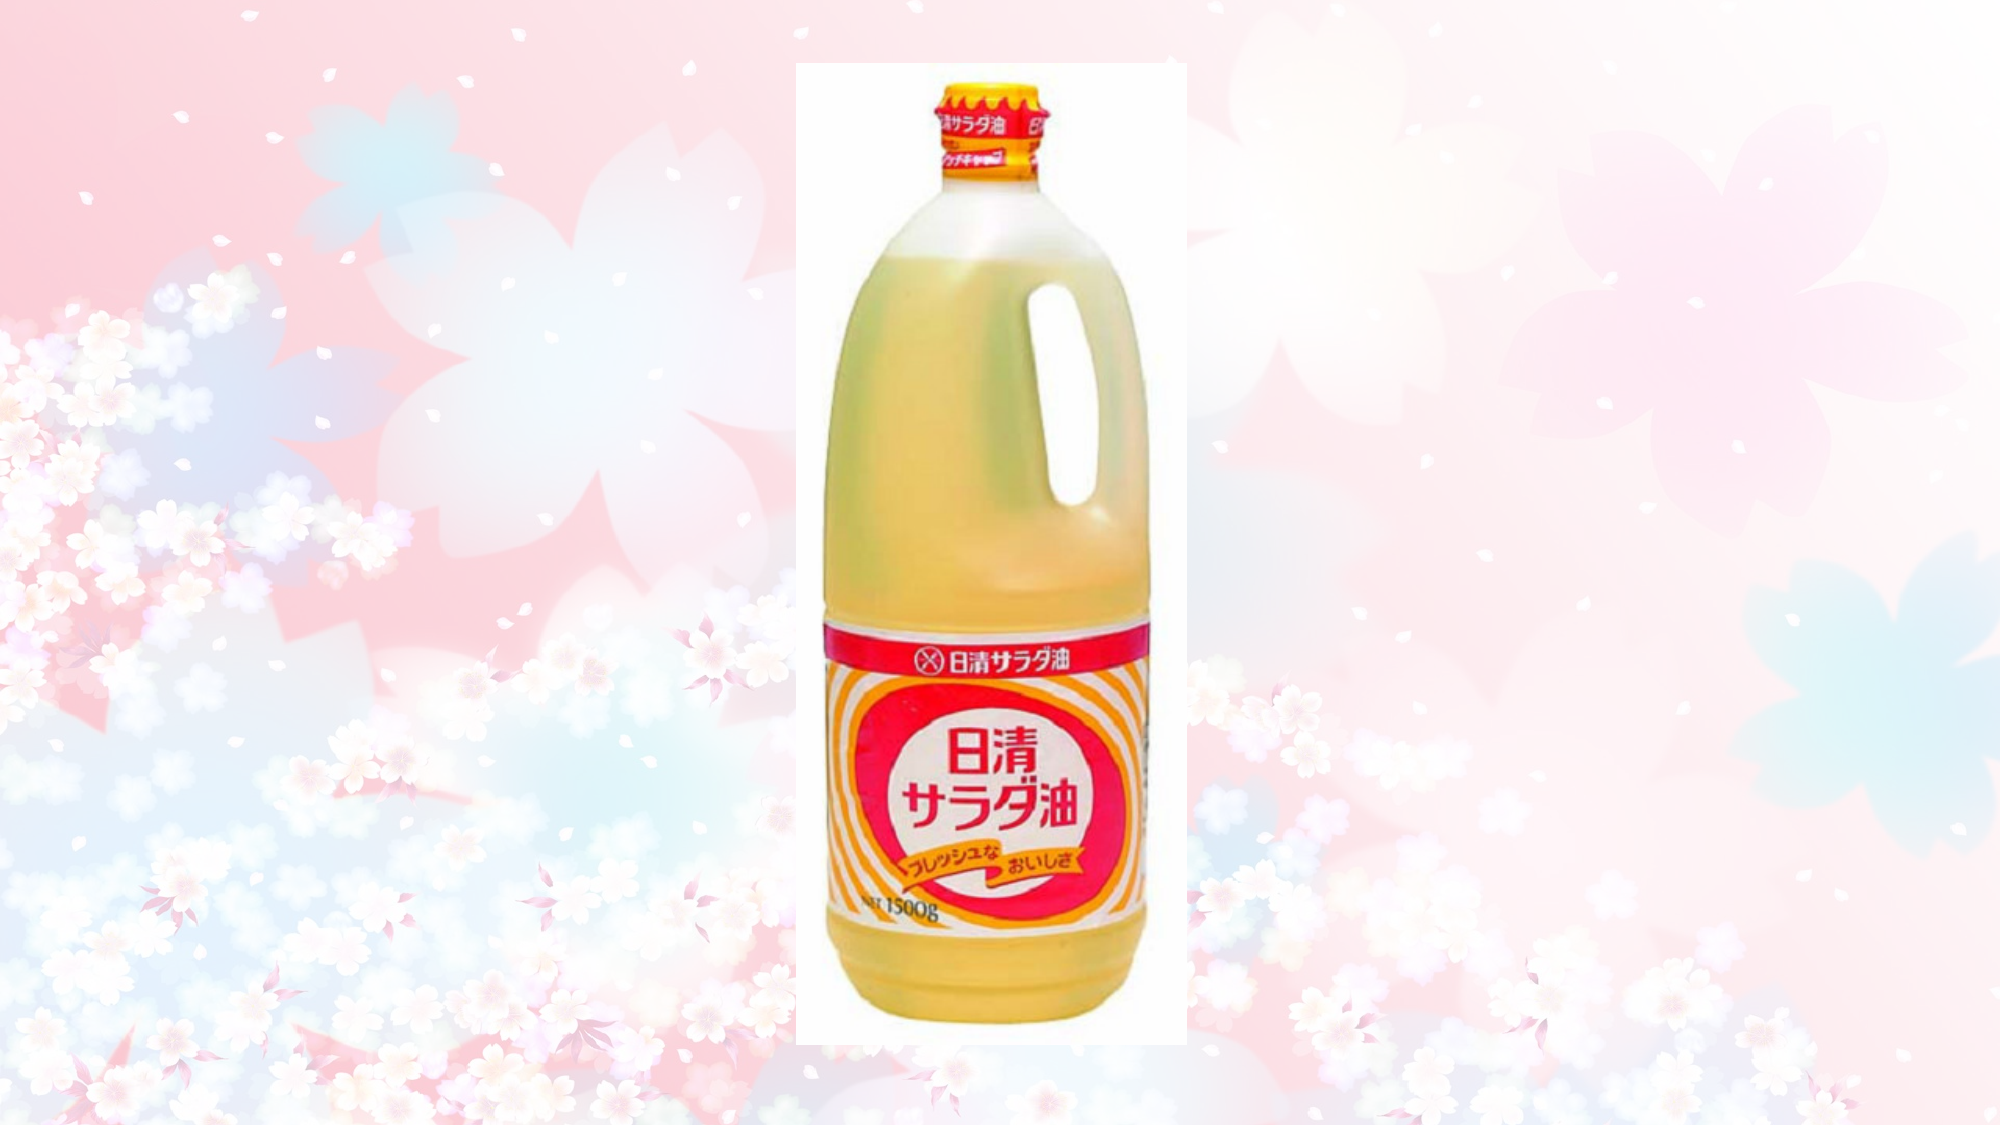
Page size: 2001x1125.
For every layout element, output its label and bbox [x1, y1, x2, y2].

picture [796, 63, 1187, 1045]
